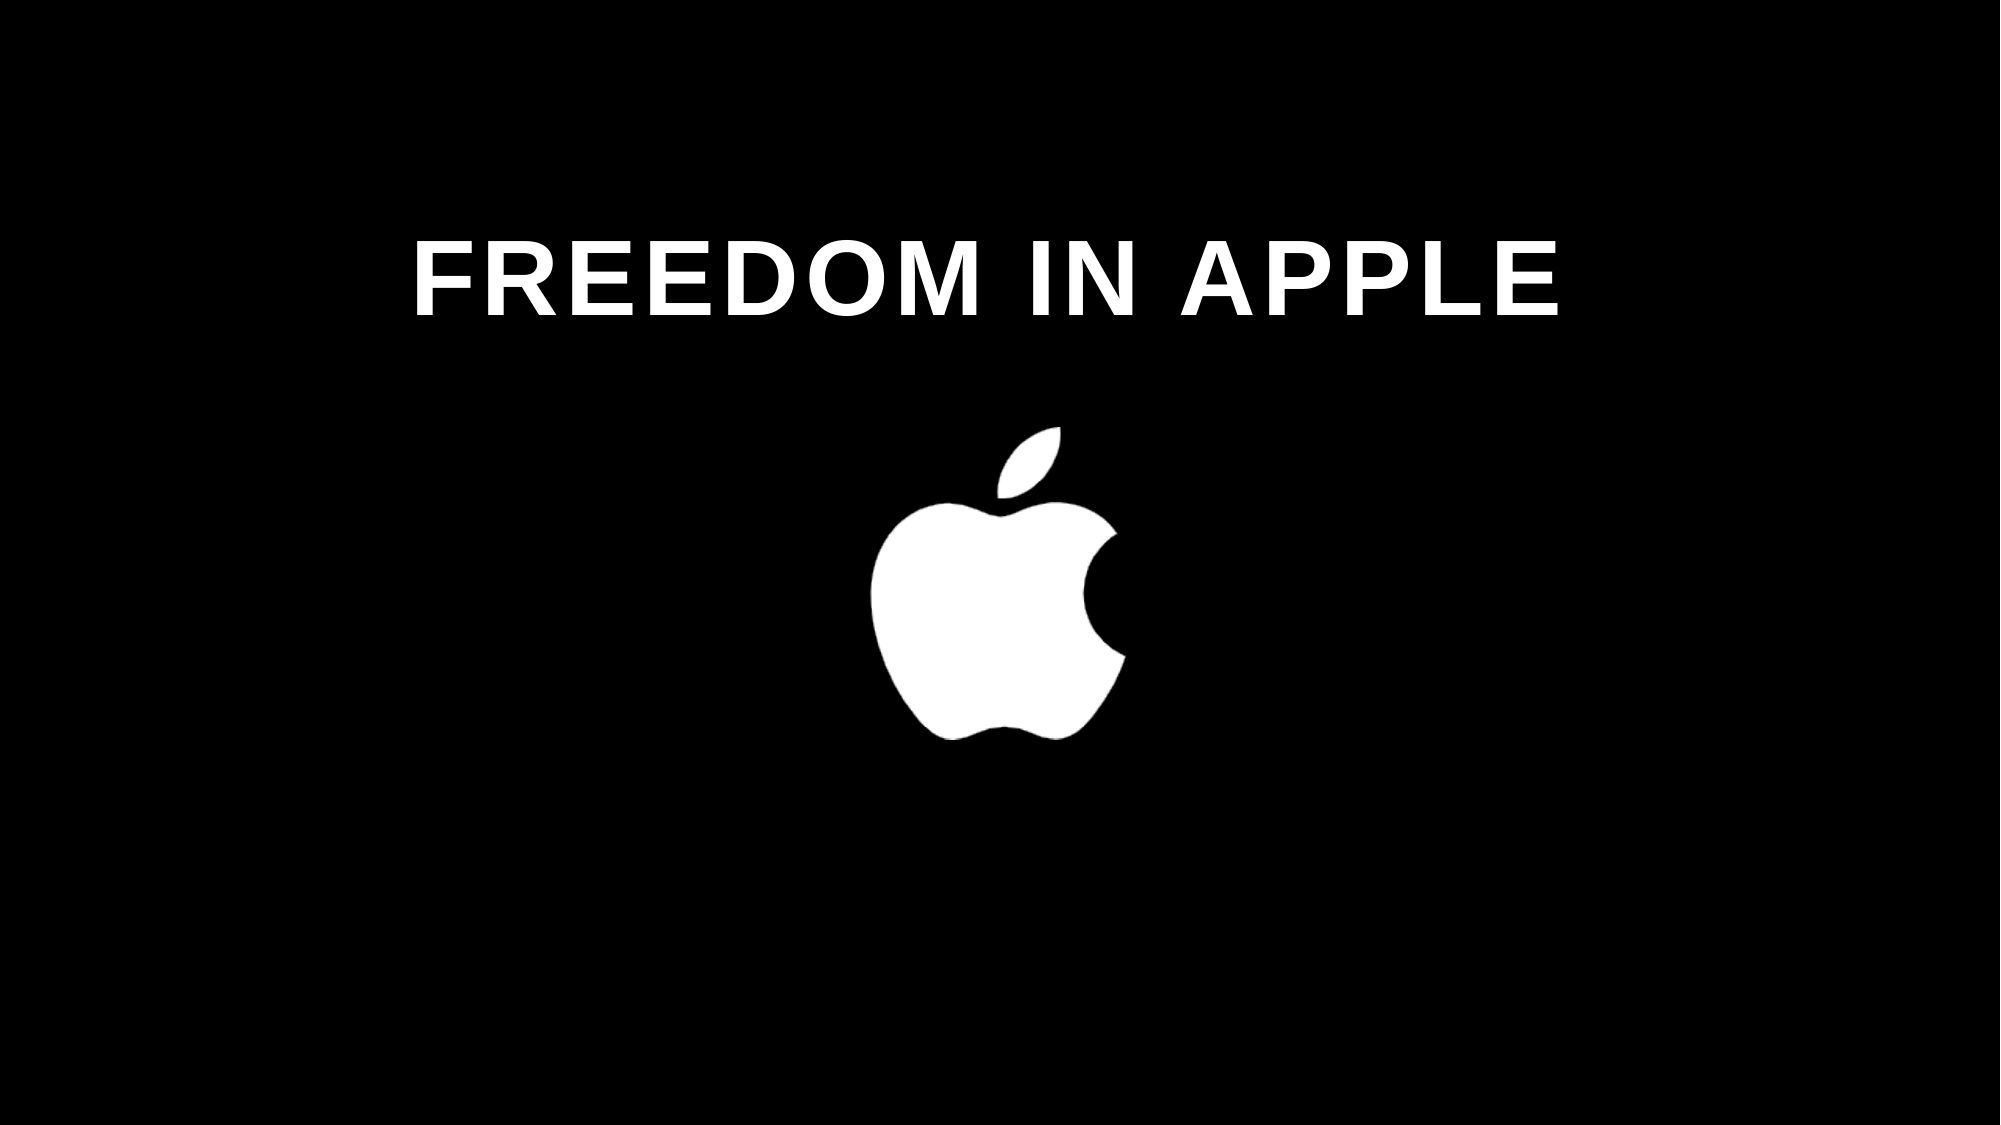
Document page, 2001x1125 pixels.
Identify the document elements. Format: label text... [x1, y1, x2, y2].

picture [842, 427, 1155, 740]
title FREEDOM IN APPLE [254, 200, 1720, 346]
